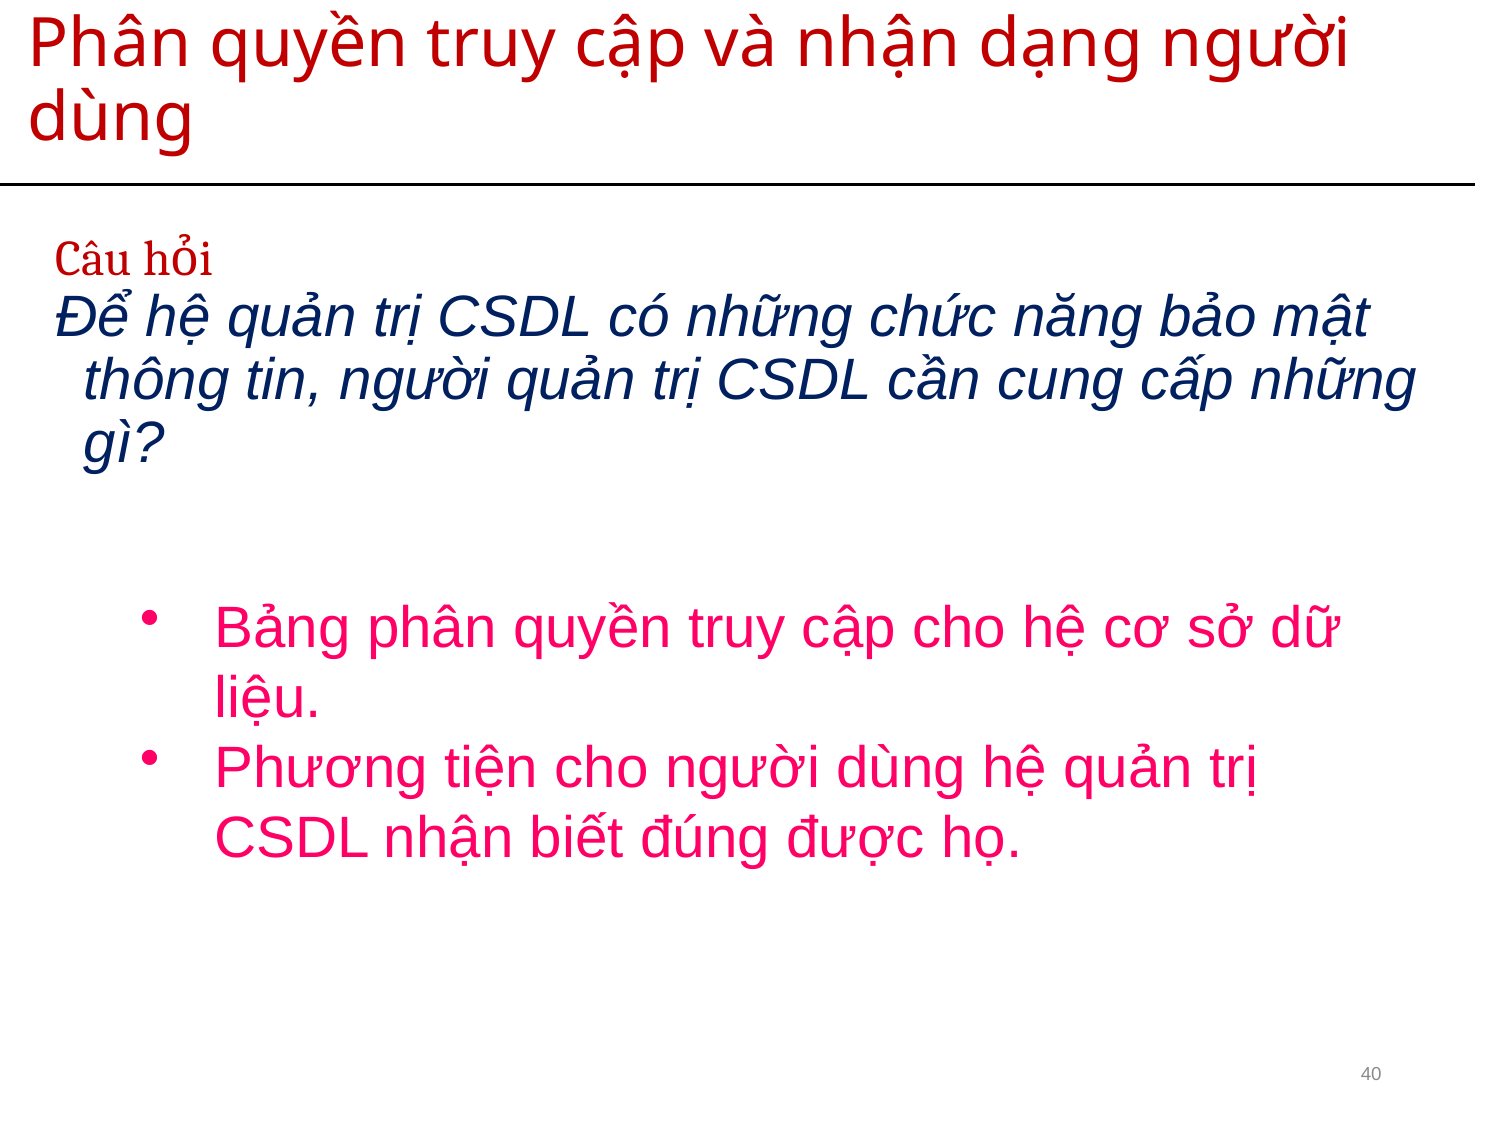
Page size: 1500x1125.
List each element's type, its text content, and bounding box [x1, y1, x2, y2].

slide_number 40 [1059, 1042, 1397, 1103]
text_box Bảng phân quyền truy cập cho hệ cơ sở dữ liệu. Phương tiện cho người dùng hệ quản trị CSDL nhận biết đúng được họ. [124, 581, 1413, 877]
list Câu hỏi Để hệ quản trị CSDL có những chức năng bảo mật thông tin, người quản trị CSDL cần cung cấp những gì? [40, 224, 1449, 1091]
title Phân quyền truy cập và nhận dạng người dùng [12, 0, 1449, 163]
